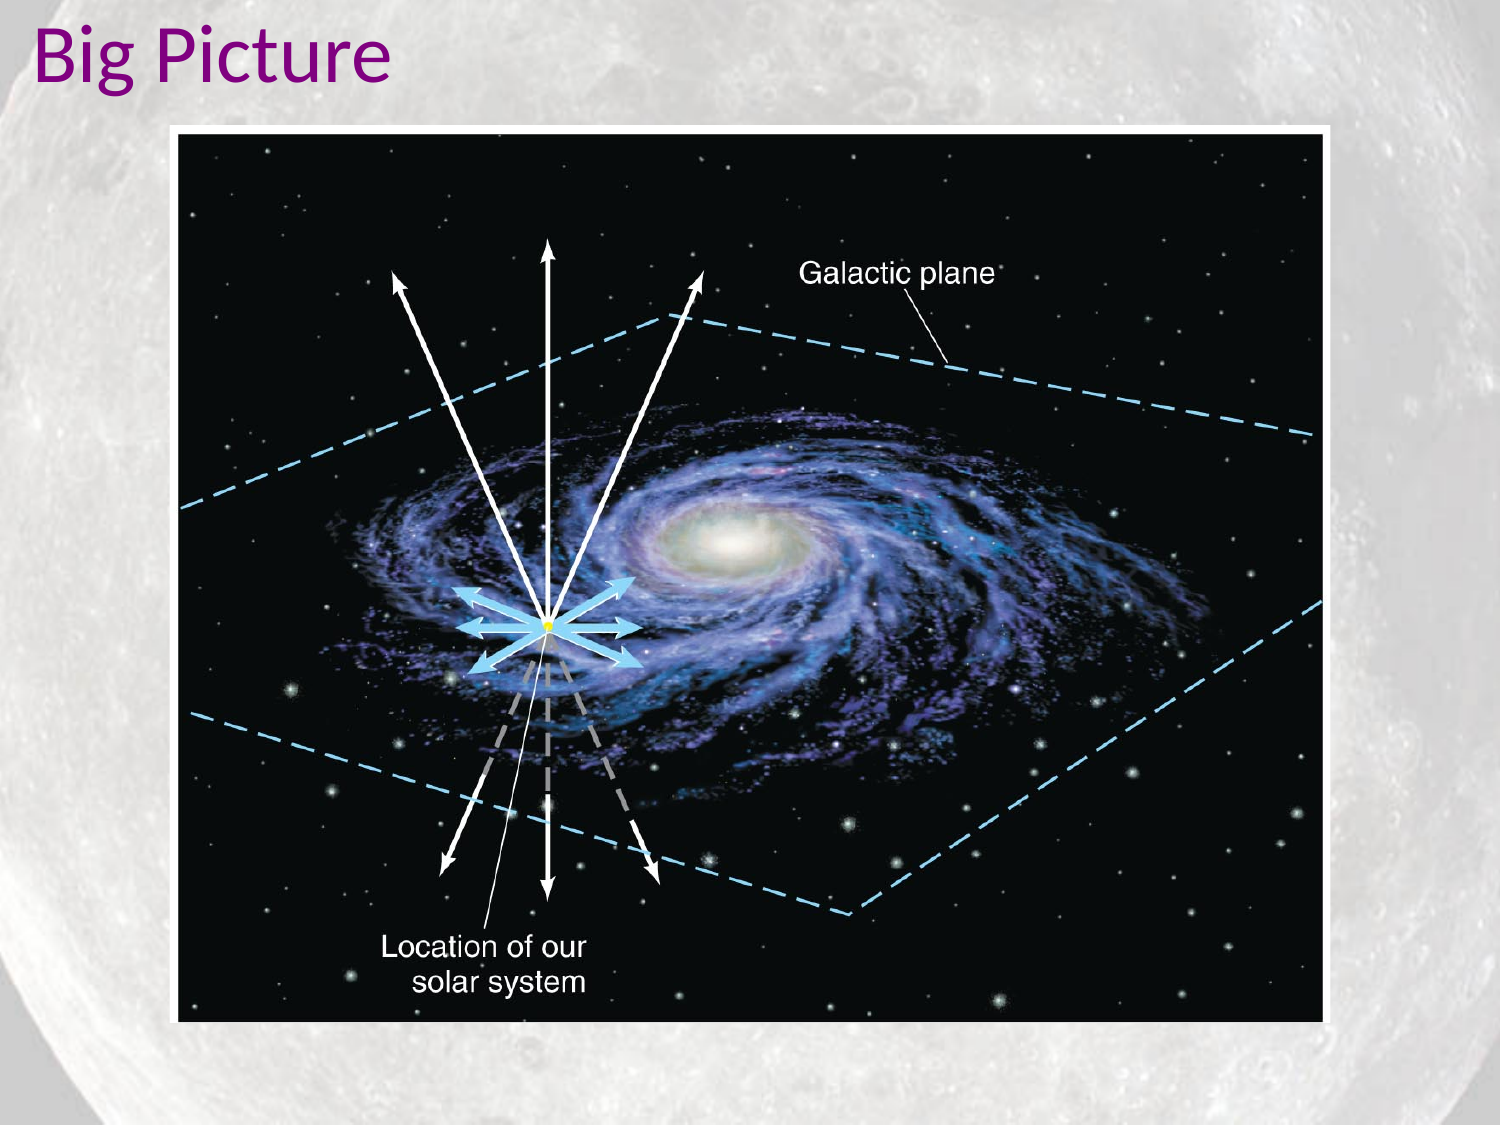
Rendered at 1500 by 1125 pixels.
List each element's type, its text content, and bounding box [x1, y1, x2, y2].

picture [0, 0, 1500, 1125]
title Big Picture [17, 19, 1022, 220]
